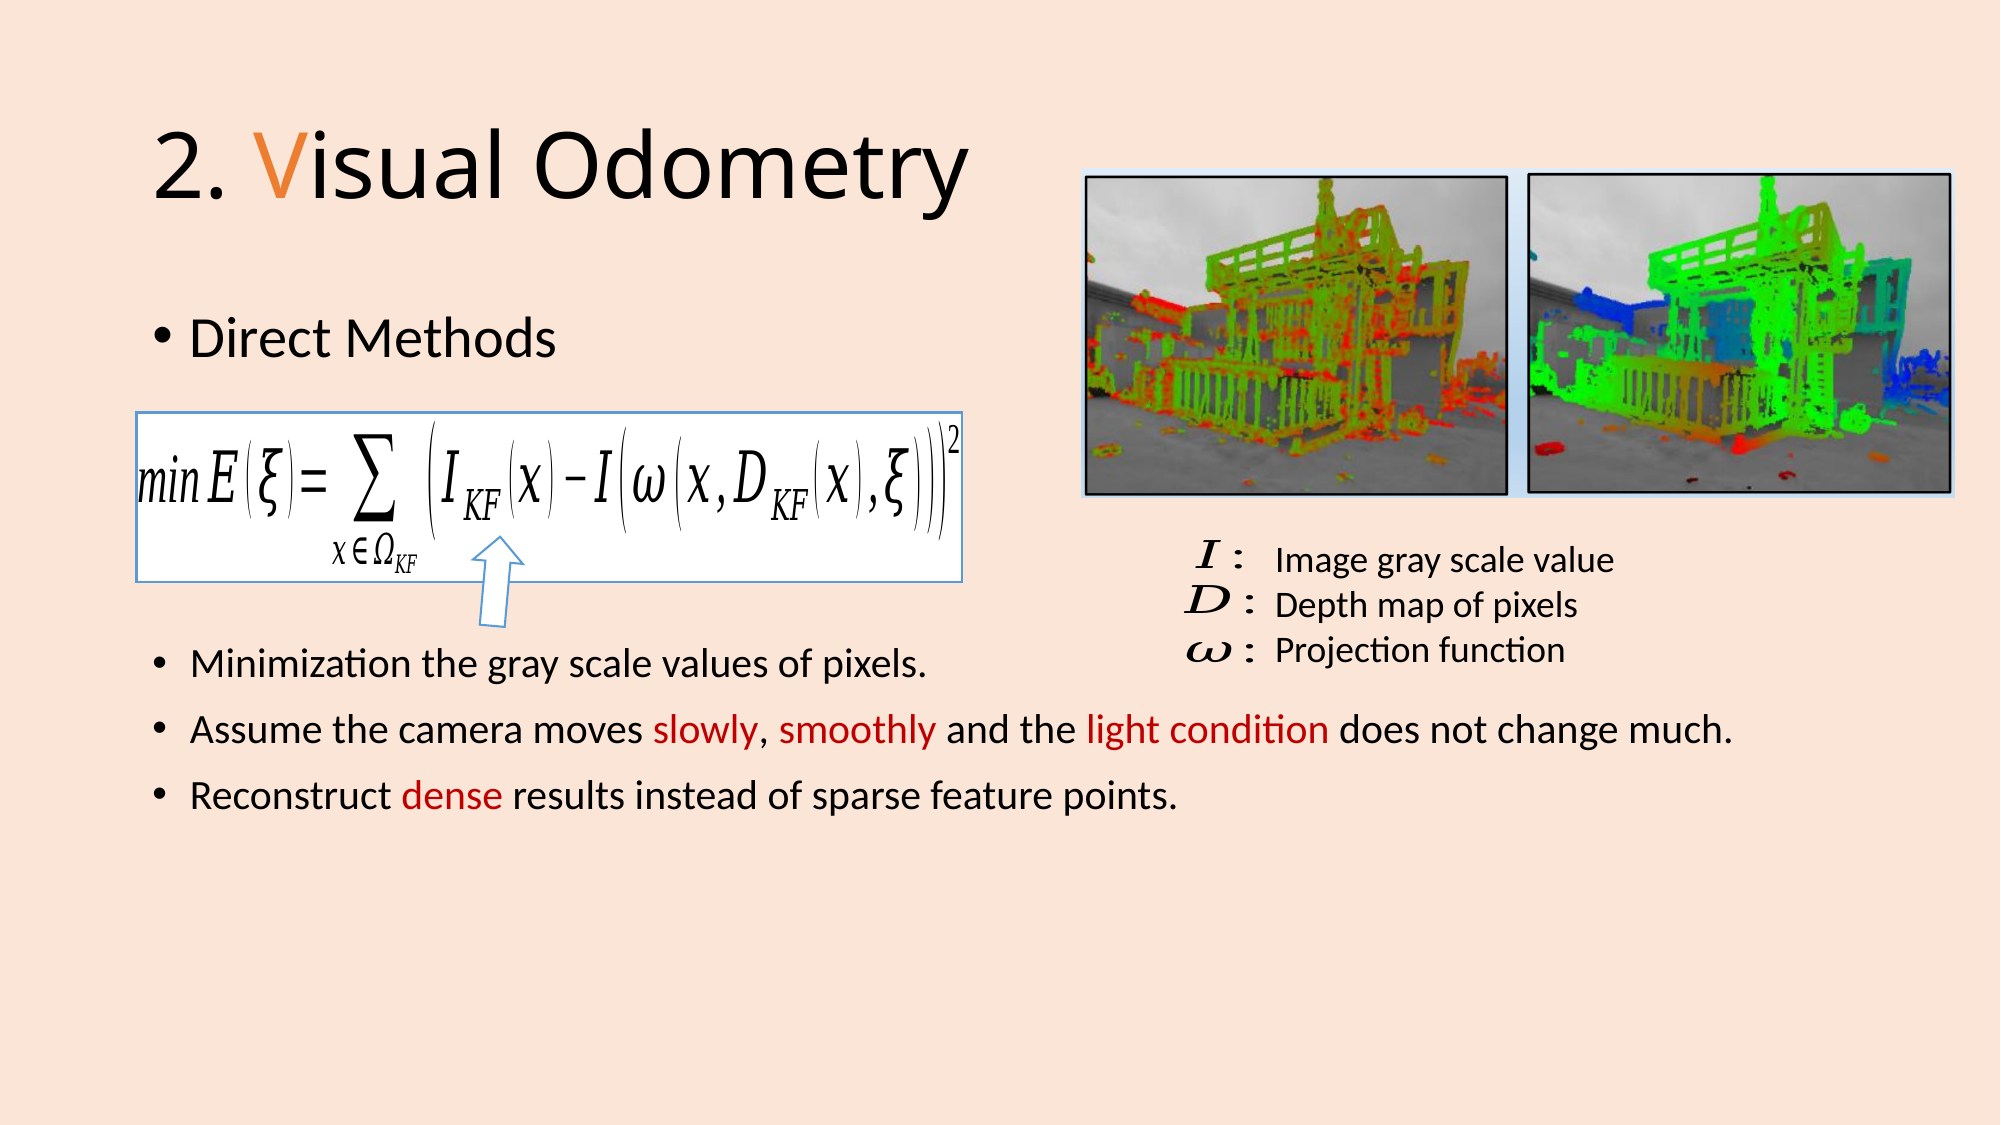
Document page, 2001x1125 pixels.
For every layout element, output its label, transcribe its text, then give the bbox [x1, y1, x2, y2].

text_box Image gray scale value Depth map of pixels Projection function [1260, 528, 1631, 678]
title 2. Visual Odometry [137, 59, 1863, 278]
picture [1081, 168, 1955, 498]
list Direct Methods Minimization the gray scale values of pixels. Assume the camera moves slowly, smoothly and the light condition does not change much. Reconstruct dense results instead of sparse feature points. [137, 299, 1955, 1076]
text_box [470, 535, 526, 629]
